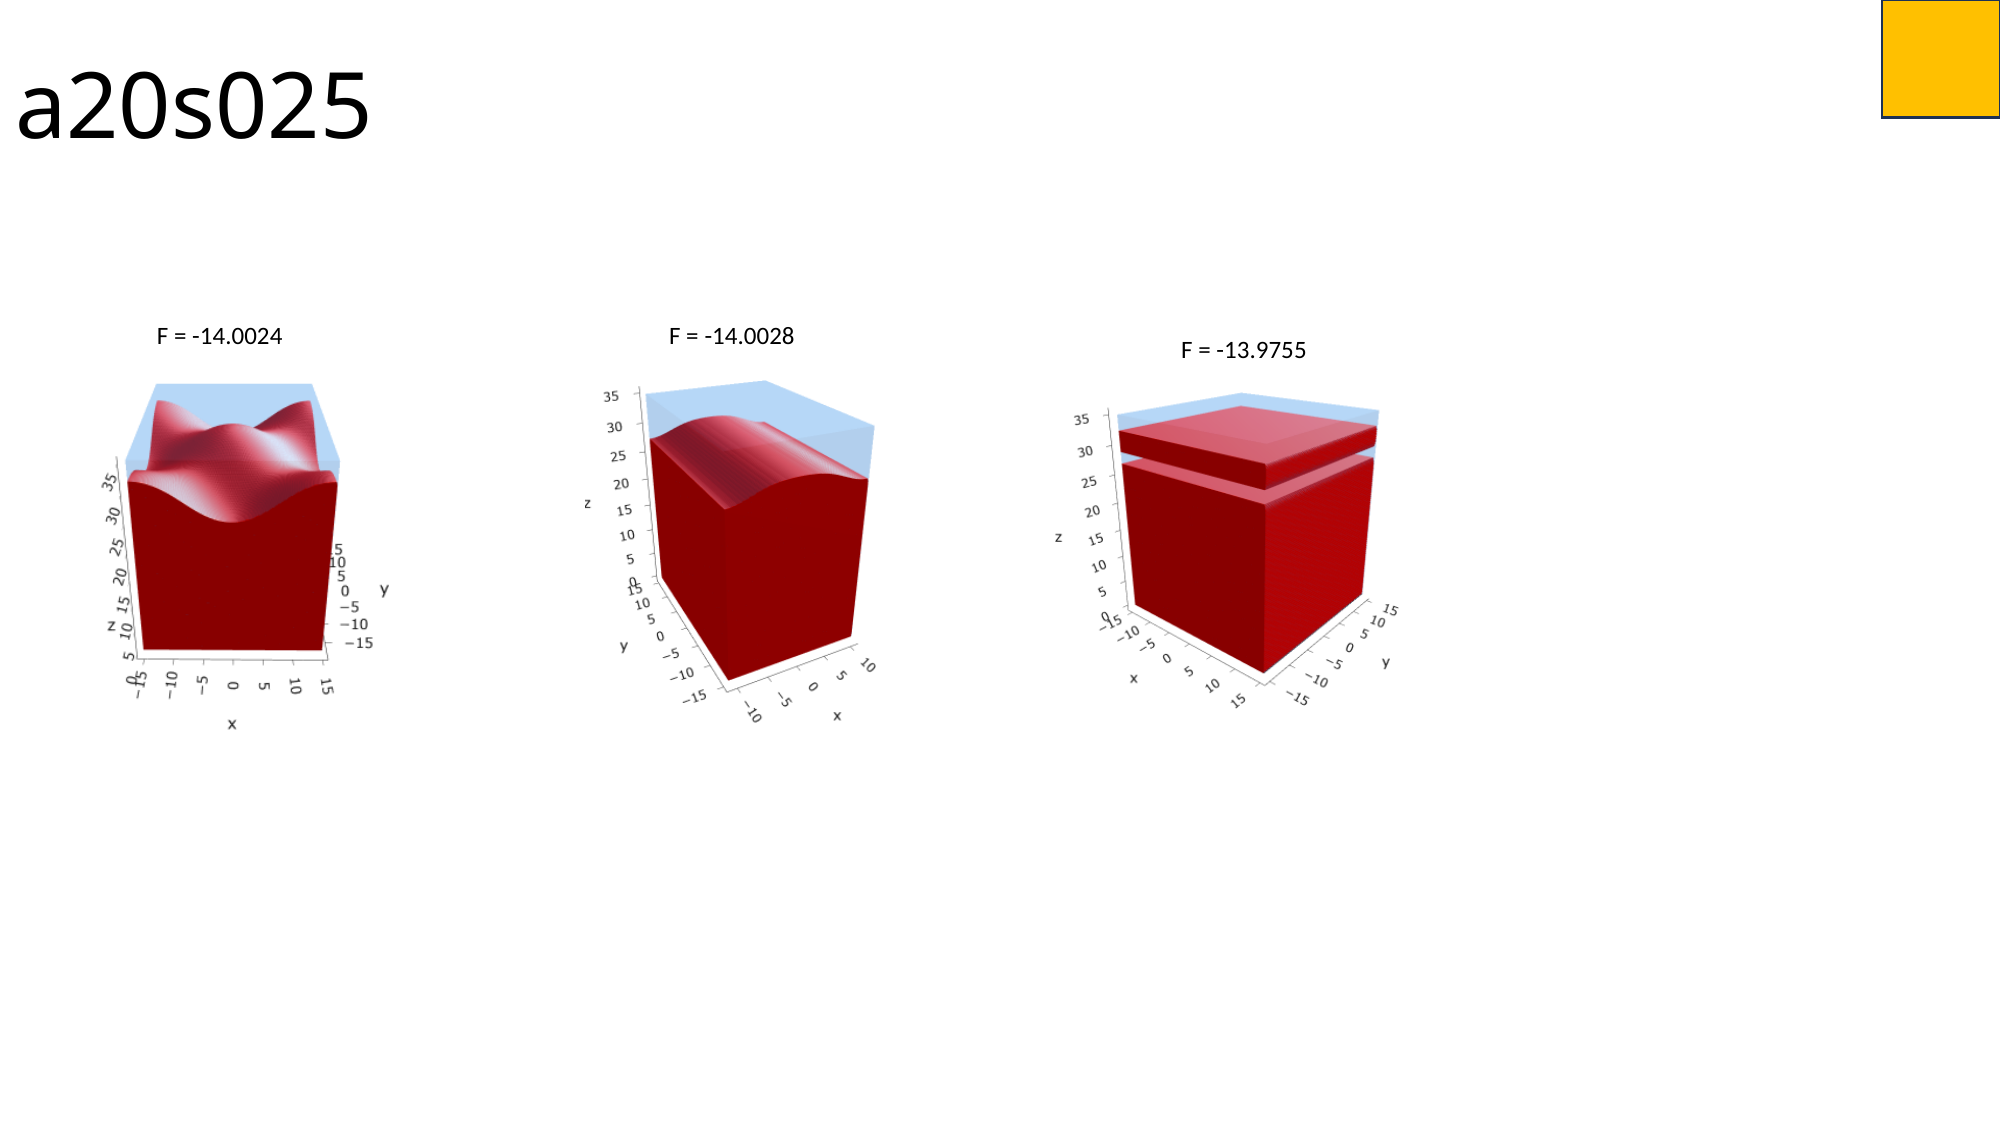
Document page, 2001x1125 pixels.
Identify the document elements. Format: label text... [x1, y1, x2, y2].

picture [91, 371, 389, 731]
picture [1055, 380, 1401, 712]
text_box F = -14.0024 [136, 312, 304, 357]
text_box F = -13.9755 [1160, 326, 1328, 372]
text_box [1881, 0, 2000, 119]
picture [585, 380, 877, 731]
text_box F = -14.0028 [648, 312, 816, 357]
title a20s025 [0, 0, 429, 218]
